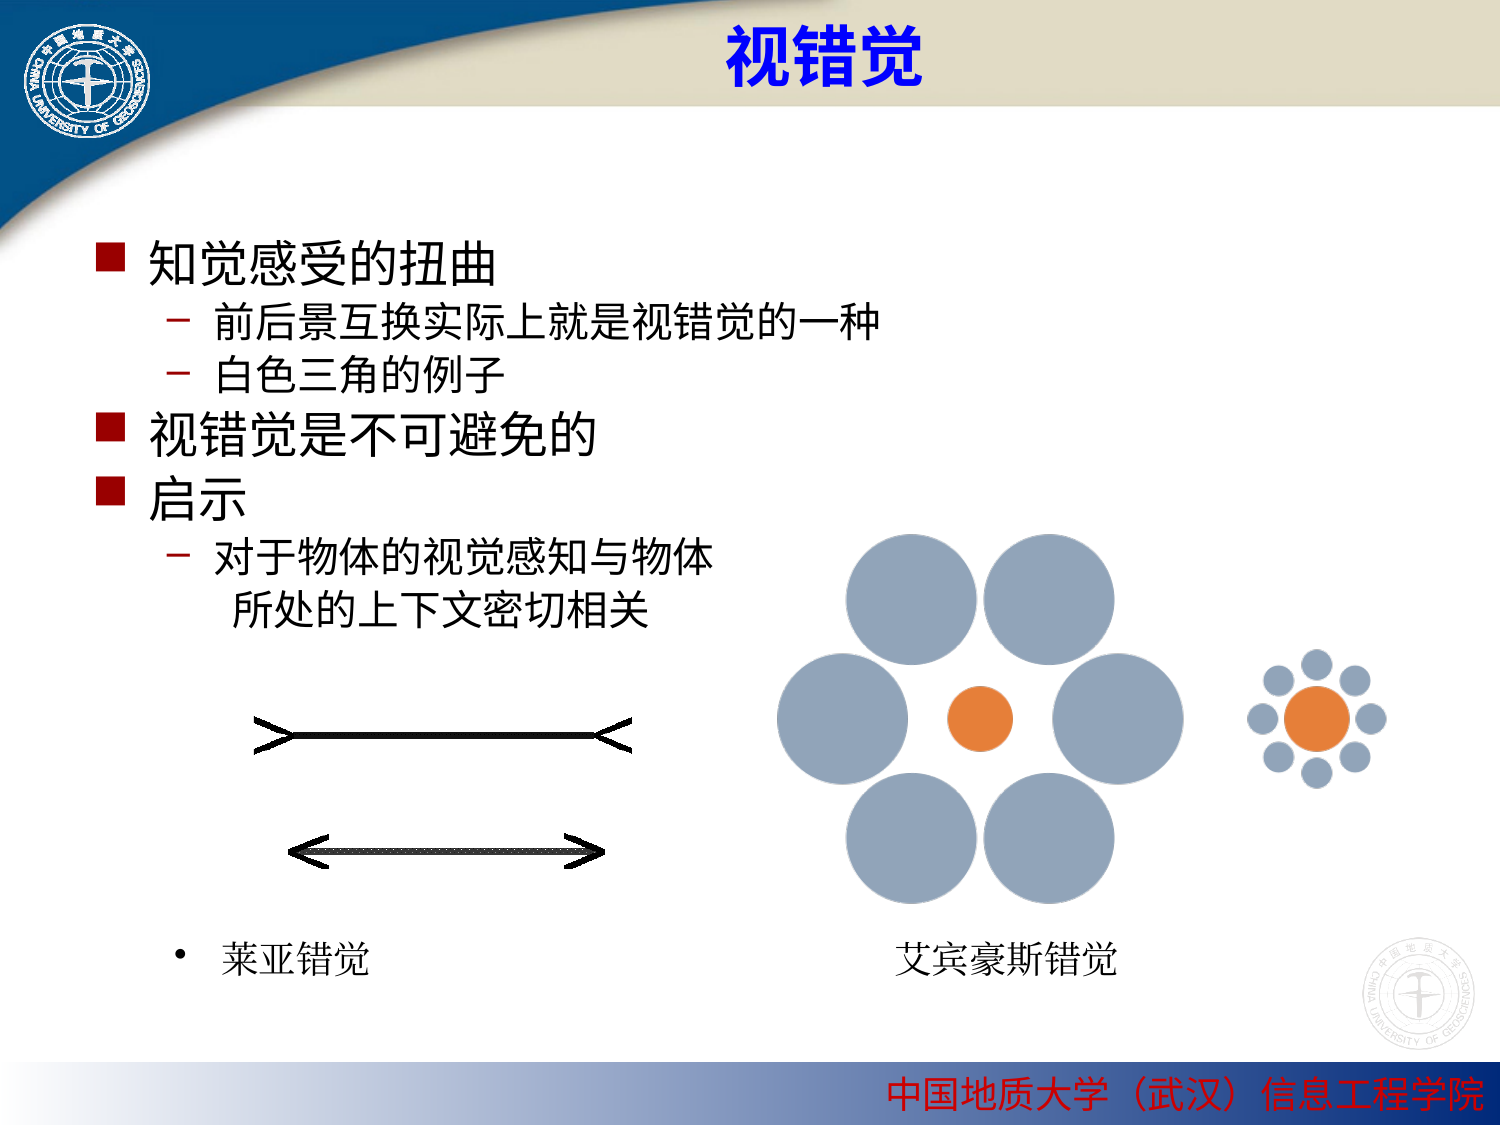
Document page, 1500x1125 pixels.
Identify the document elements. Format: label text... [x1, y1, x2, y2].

list 知觉感受的扭曲 前后景互换实际上就是视错觉的一种 白色三角的例子 视错觉是不可避免的 启示 对于物体的视觉感知与物体 所处的上下文密切相关 [76, 231, 1412, 681]
picture [0, 0, 1500, 1062]
title 视错觉 [149, 6, 1500, 122]
text_box 莱亚错觉 艾宾豪斯错觉 [159, 928, 1329, 989]
